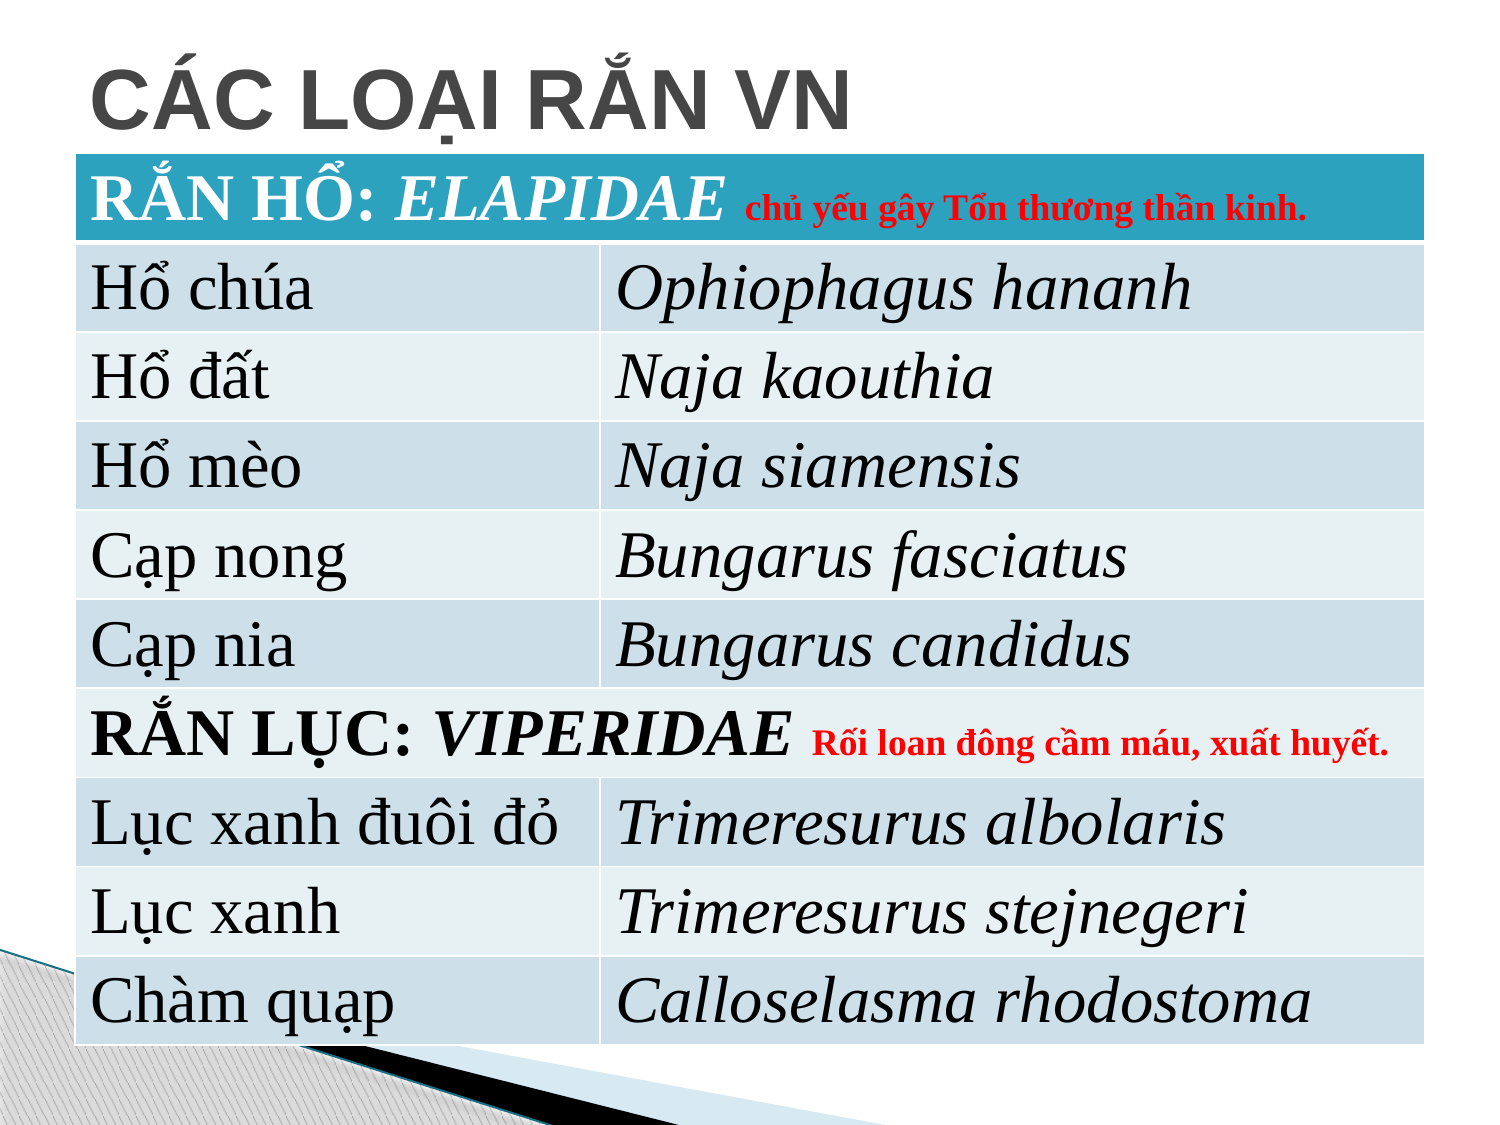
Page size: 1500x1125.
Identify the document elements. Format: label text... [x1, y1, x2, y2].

table_cell Chàm quạp [76, 957, 599, 1044]
table_cell Bungarus fasciatus [601, 511, 1424, 598]
table_cell Trimeresurus stejnegeri [601, 867, 1424, 955]
table_cell Hổ mèo [76, 422, 599, 509]
table_cell Lục xanh [76, 867, 599, 955]
table_cell Cạp nia [76, 600, 599, 687]
table_cell Trimeresurus albolaris [601, 778, 1424, 866]
table_cell Bungarus candidus [601, 600, 1424, 687]
table_cell Naja kaouthia [601, 333, 1424, 420]
table_cell Calloselasma rhodostoma [601, 957, 1424, 1044]
table_cell Lục xanh đuôi đỏ [76, 778, 599, 866]
table_cell Cạp nong [76, 511, 599, 598]
title CÁC LOẠI RẮN VN [75, 1, 1425, 190]
table_cell Naja siamensis [601, 422, 1424, 509]
table_cell Hổ đất [76, 333, 599, 420]
table_cell RẮN LỤC: VIPERIDAE Rối loan đông cầm máu, xuất huyết. [76, 689, 1424, 777]
table_cell Ophiophagus hananh [601, 245, 1424, 331]
table_cell Hổ chúa [76, 245, 599, 331]
table_header RẮN HỔ: ELAPIDAE chủ yếu gây Tổn thương thần kinh. [76, 190, 1424, 240]
